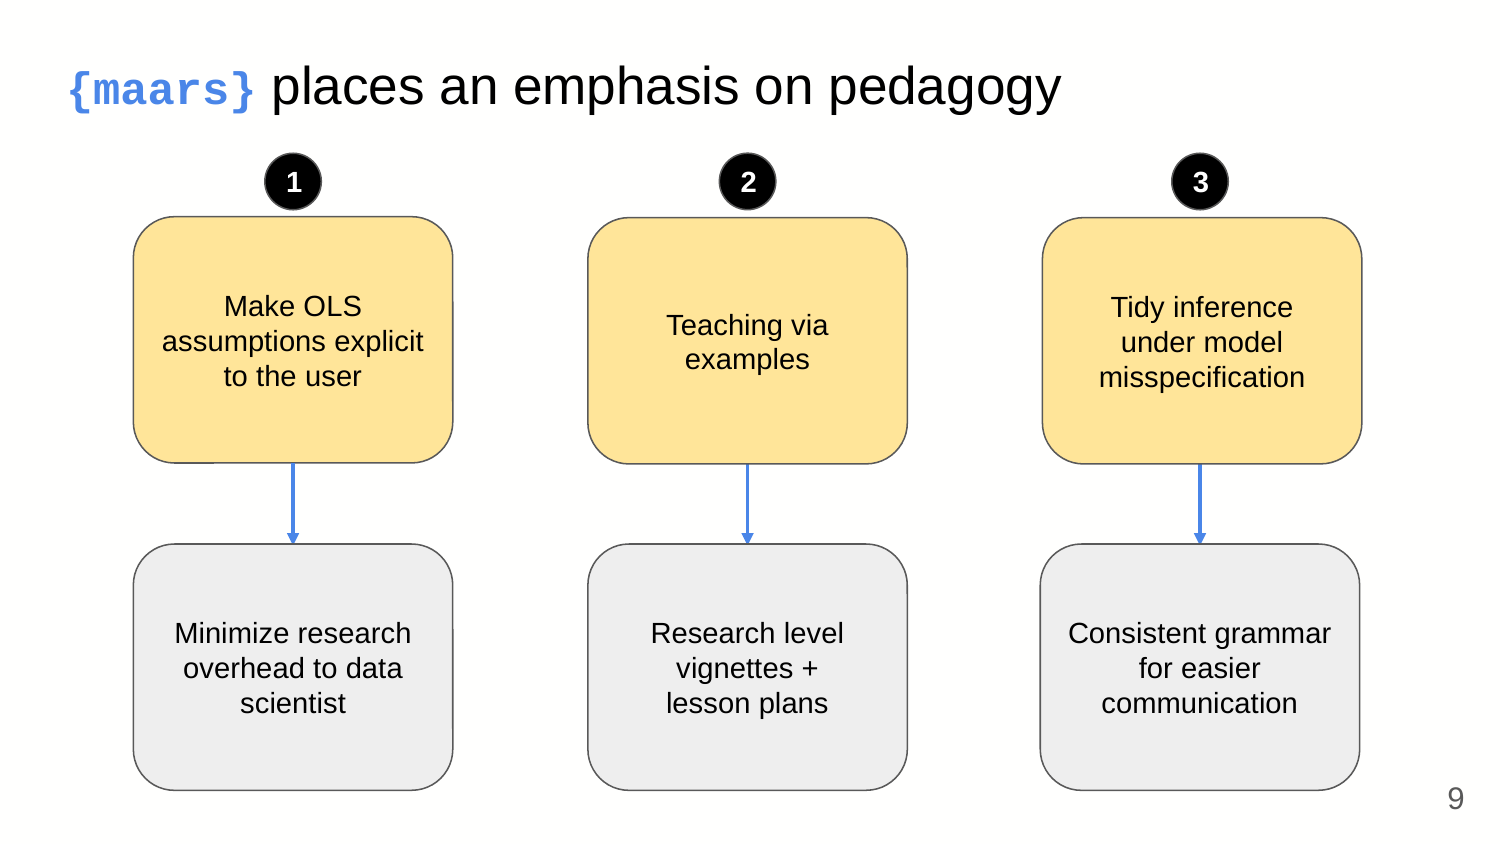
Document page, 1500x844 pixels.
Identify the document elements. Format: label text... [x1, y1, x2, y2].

slide_number ‹#› [1389, 764, 1480, 830]
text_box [1171, 148, 1229, 215]
text_box Consistent grammar for easier communication [1040, 544, 1360, 791]
text_box Minimize research overhead to data scientist [133, 544, 453, 791]
text_box Tidy inference under model misspecification [1042, 217, 1362, 464]
text_box Make OLS assumptions explicit to the user [133, 216, 453, 463]
title {maars} places an emphasis on pedagogy [51, 36, 1449, 131]
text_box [264, 148, 322, 215]
text_box Teaching via examples [587, 217, 908, 464]
text_box Research level vignettes + lesson plans [587, 544, 908, 791]
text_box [719, 148, 777, 215]
